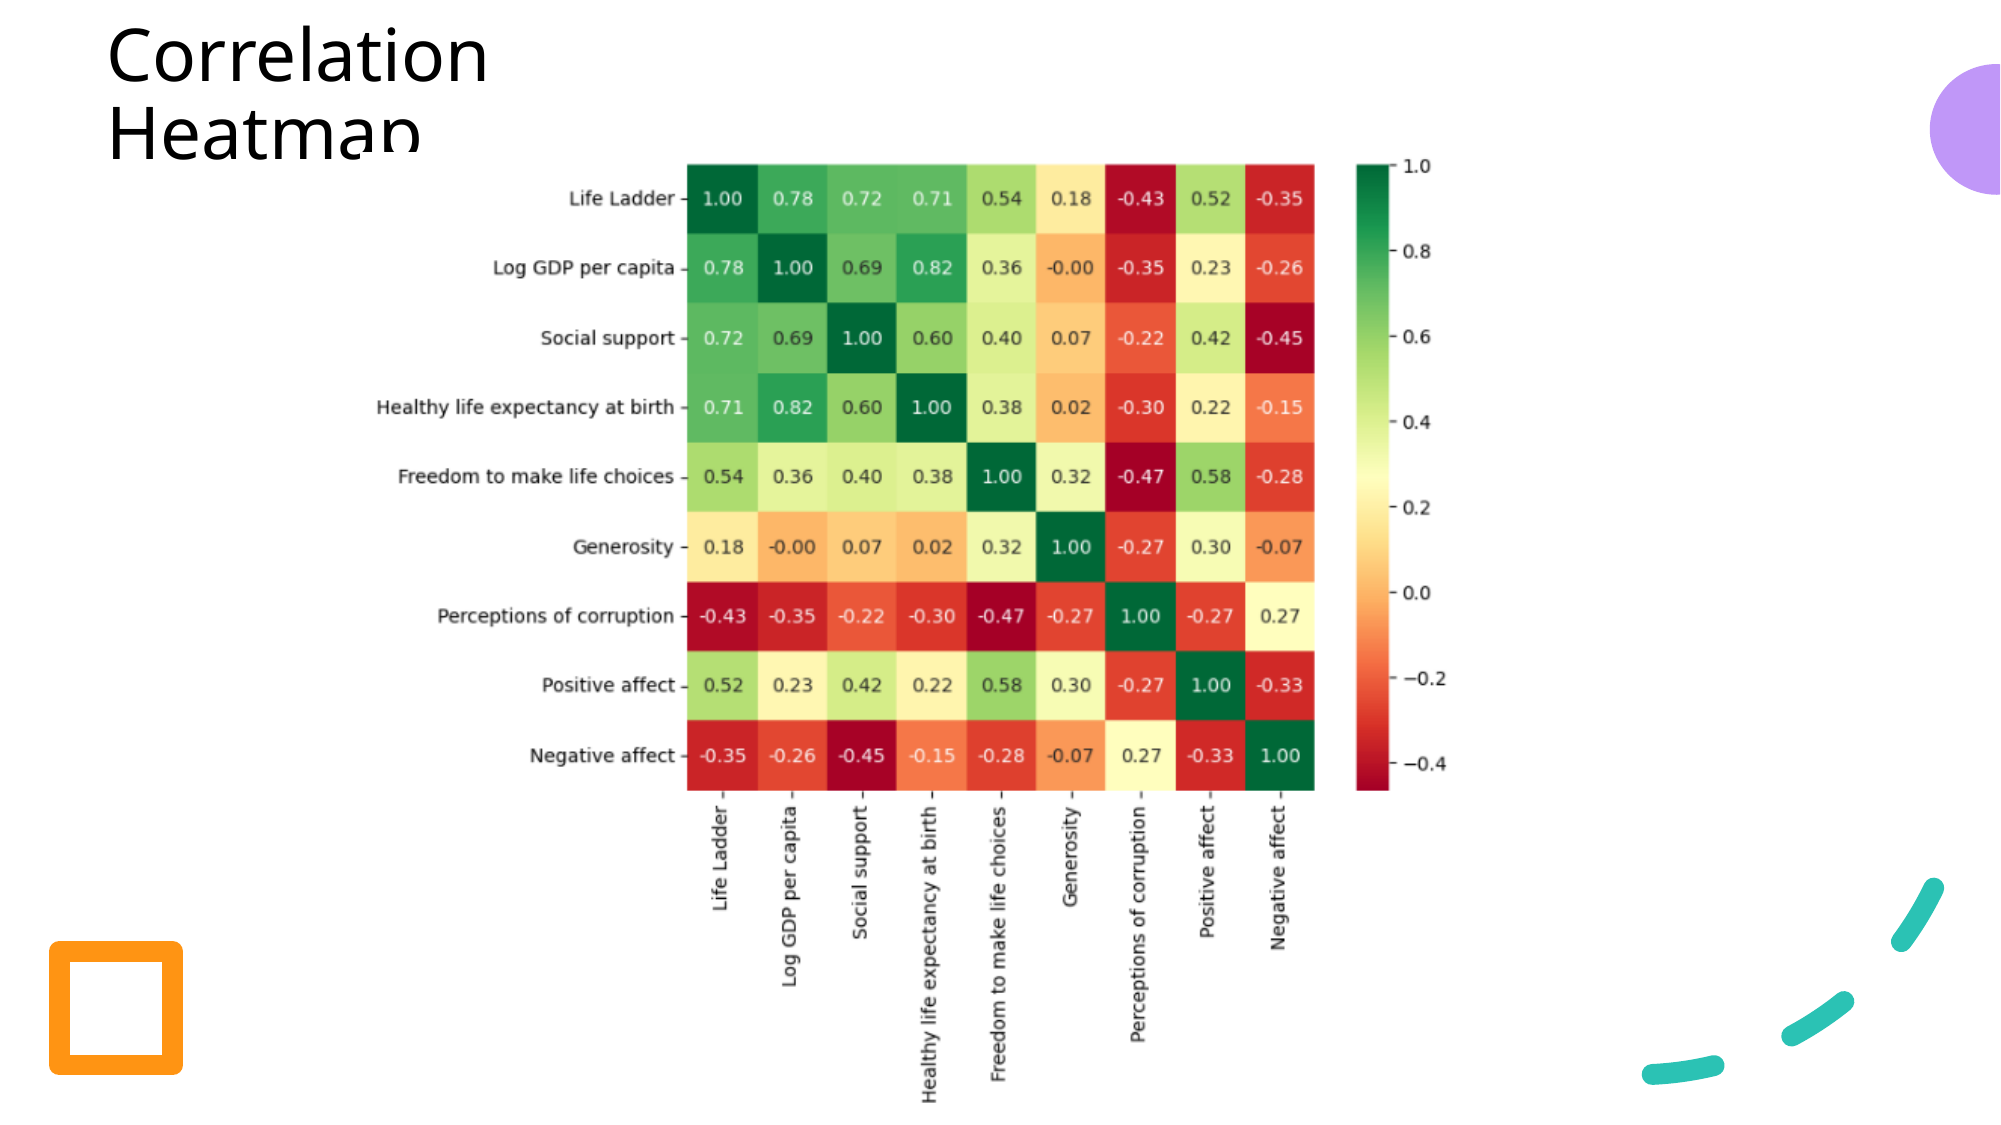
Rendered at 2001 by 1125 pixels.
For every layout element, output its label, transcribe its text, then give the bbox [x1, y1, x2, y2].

title Correlation Heatmap [91, 28, 832, 165]
picture [359, 152, 1505, 1112]
